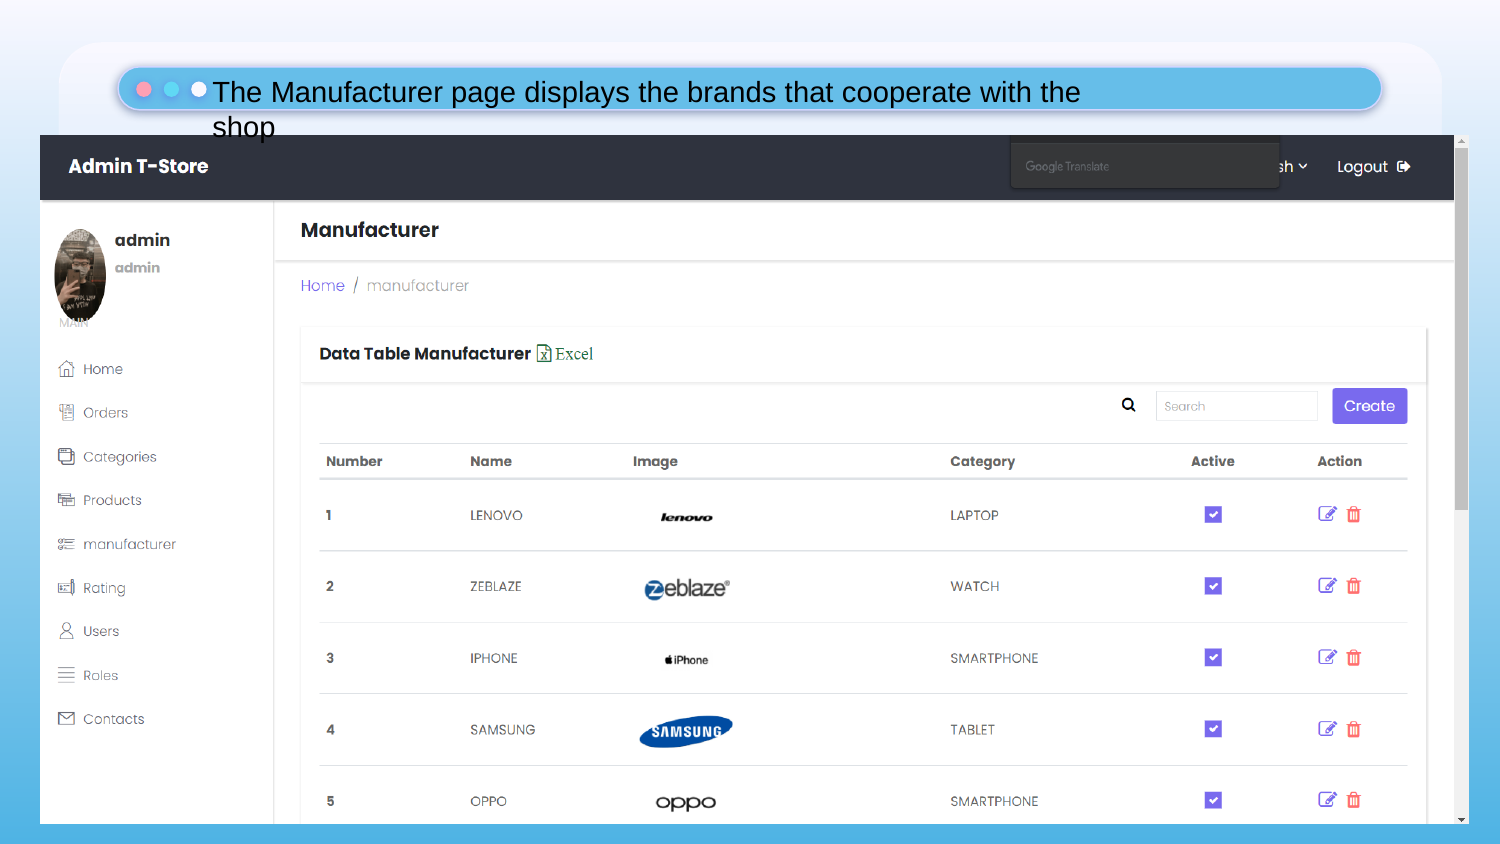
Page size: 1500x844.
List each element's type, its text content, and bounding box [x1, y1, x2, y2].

text_box The Manufacturer page displays the brands that cooperate with the shop [197, 65, 1168, 134]
picture [40, 135, 1470, 824]
